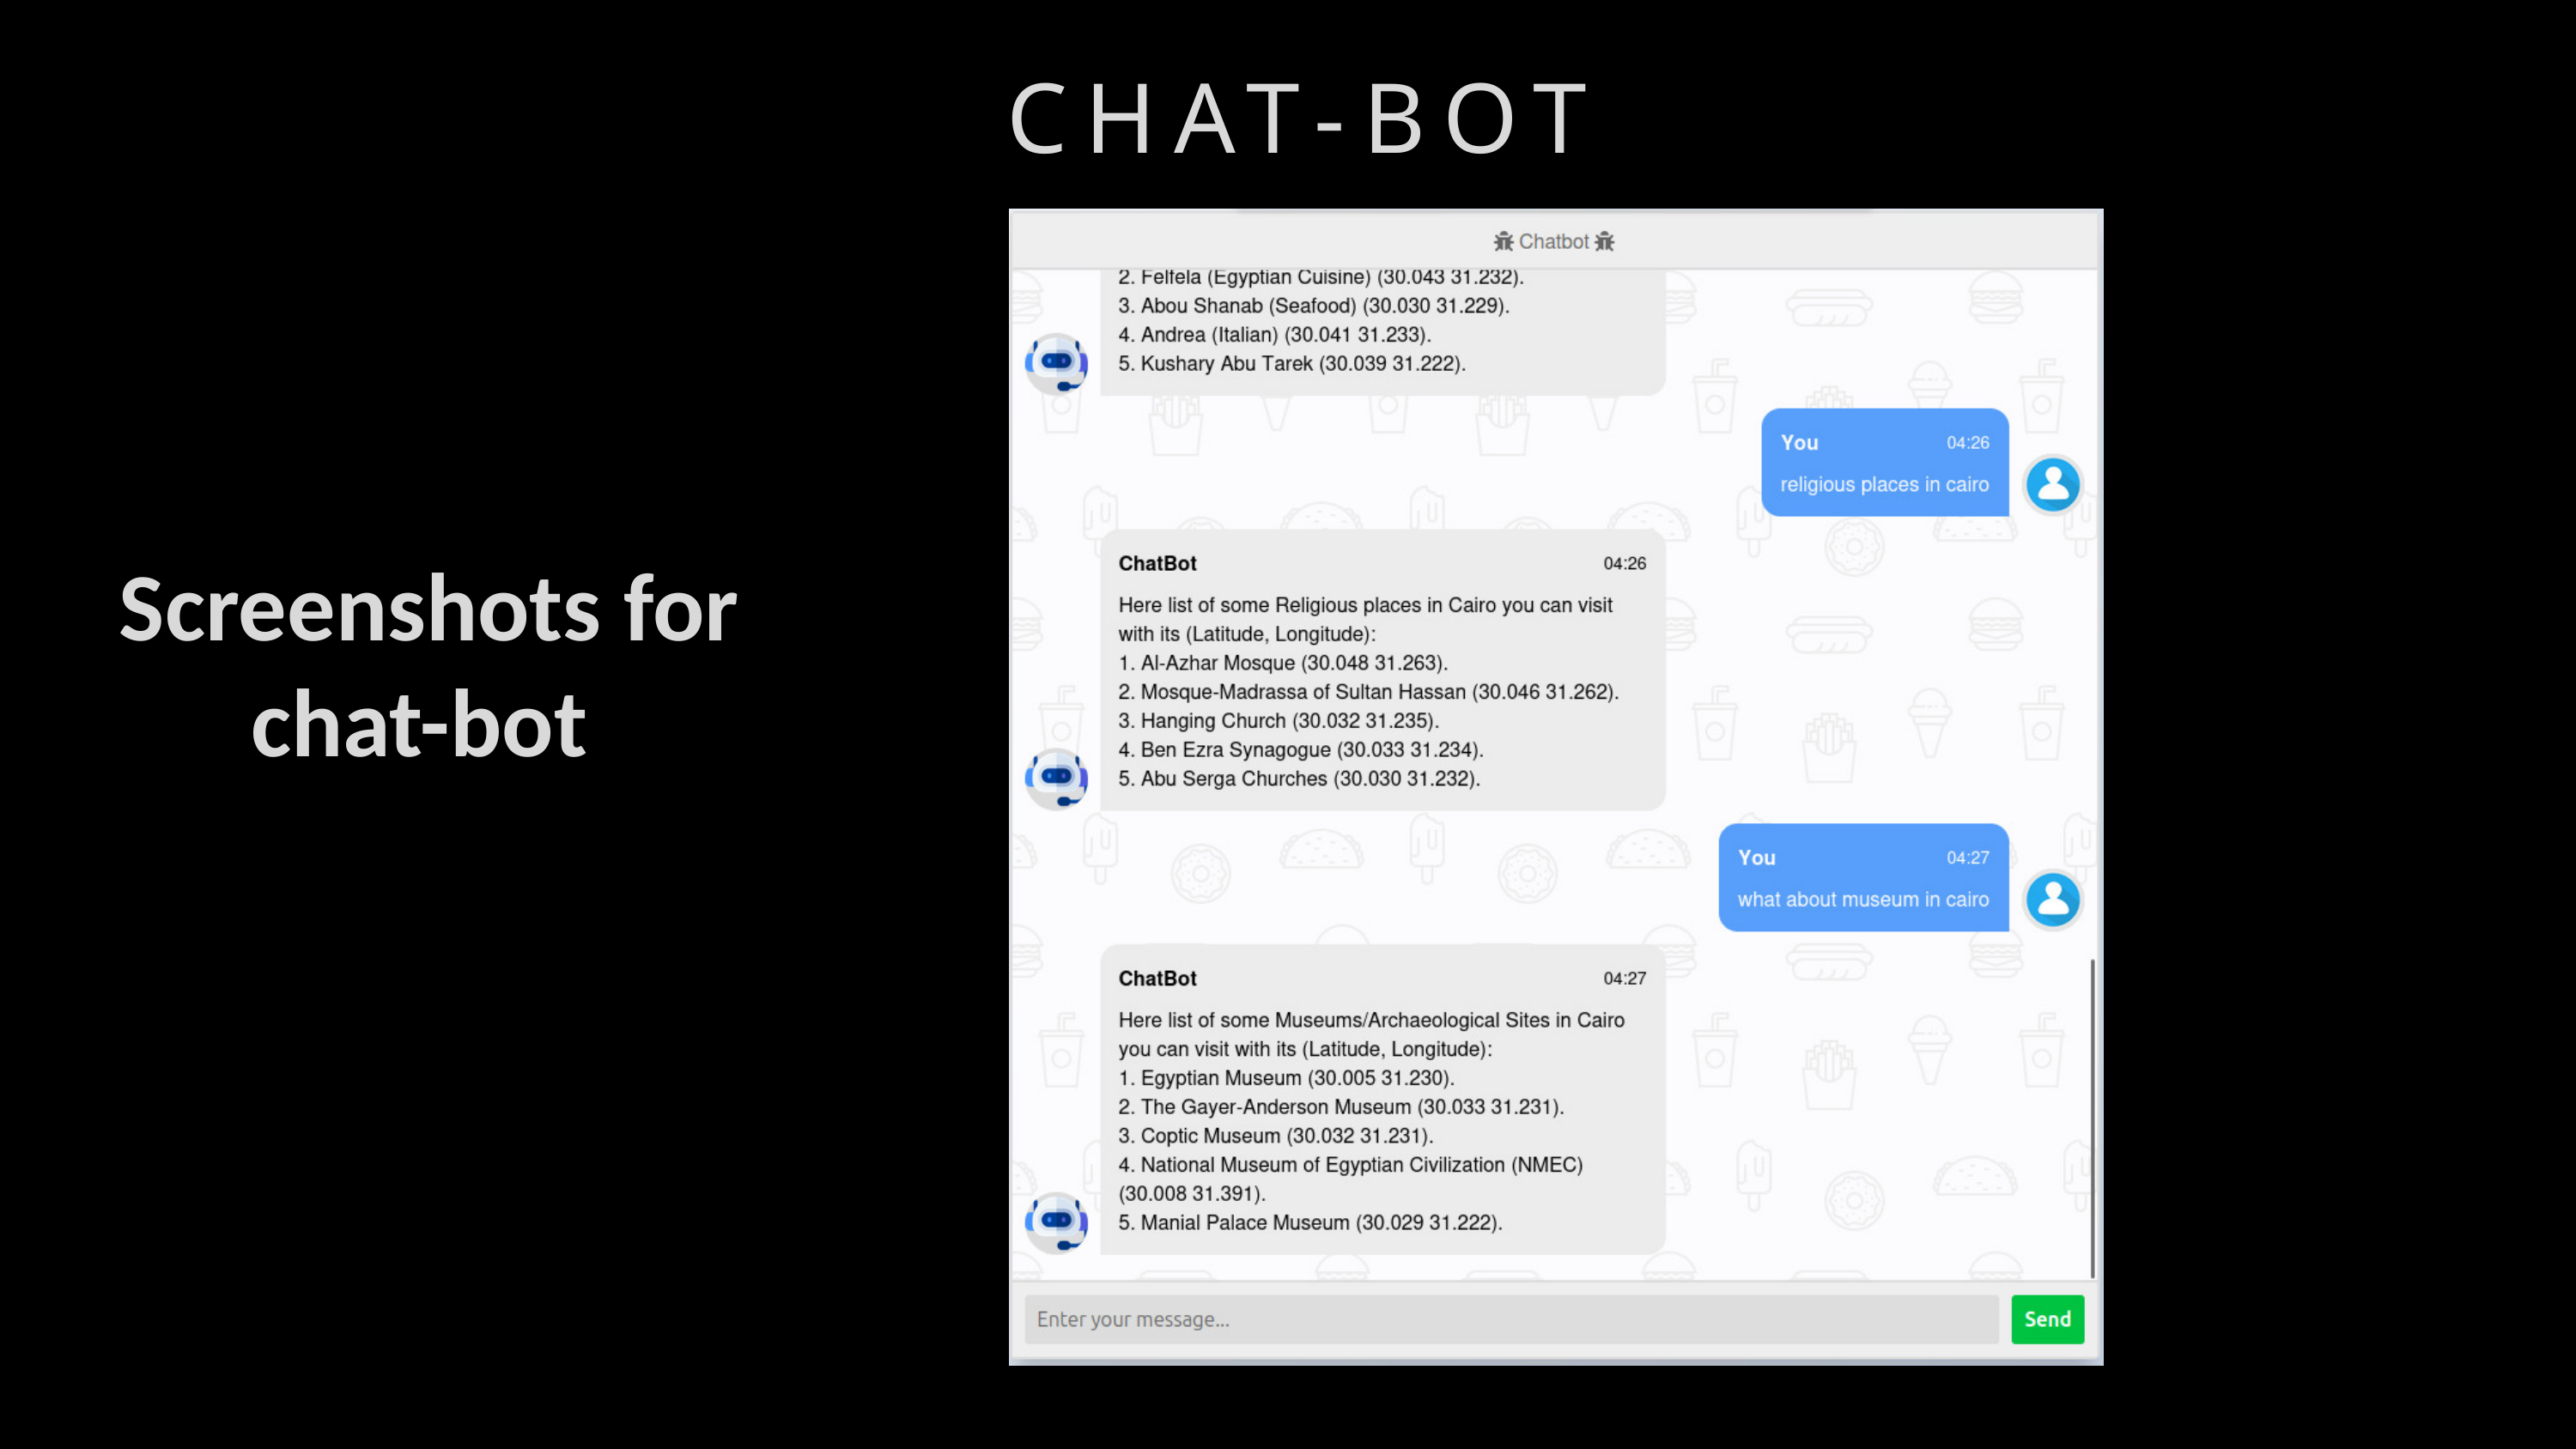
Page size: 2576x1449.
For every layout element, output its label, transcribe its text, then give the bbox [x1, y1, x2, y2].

text_box Screenshots for chat-bot [90, 530, 1004, 724]
text_box CHAT-BOT [993, 0, 1601, 179]
picture [1008, 209, 2105, 1366]
